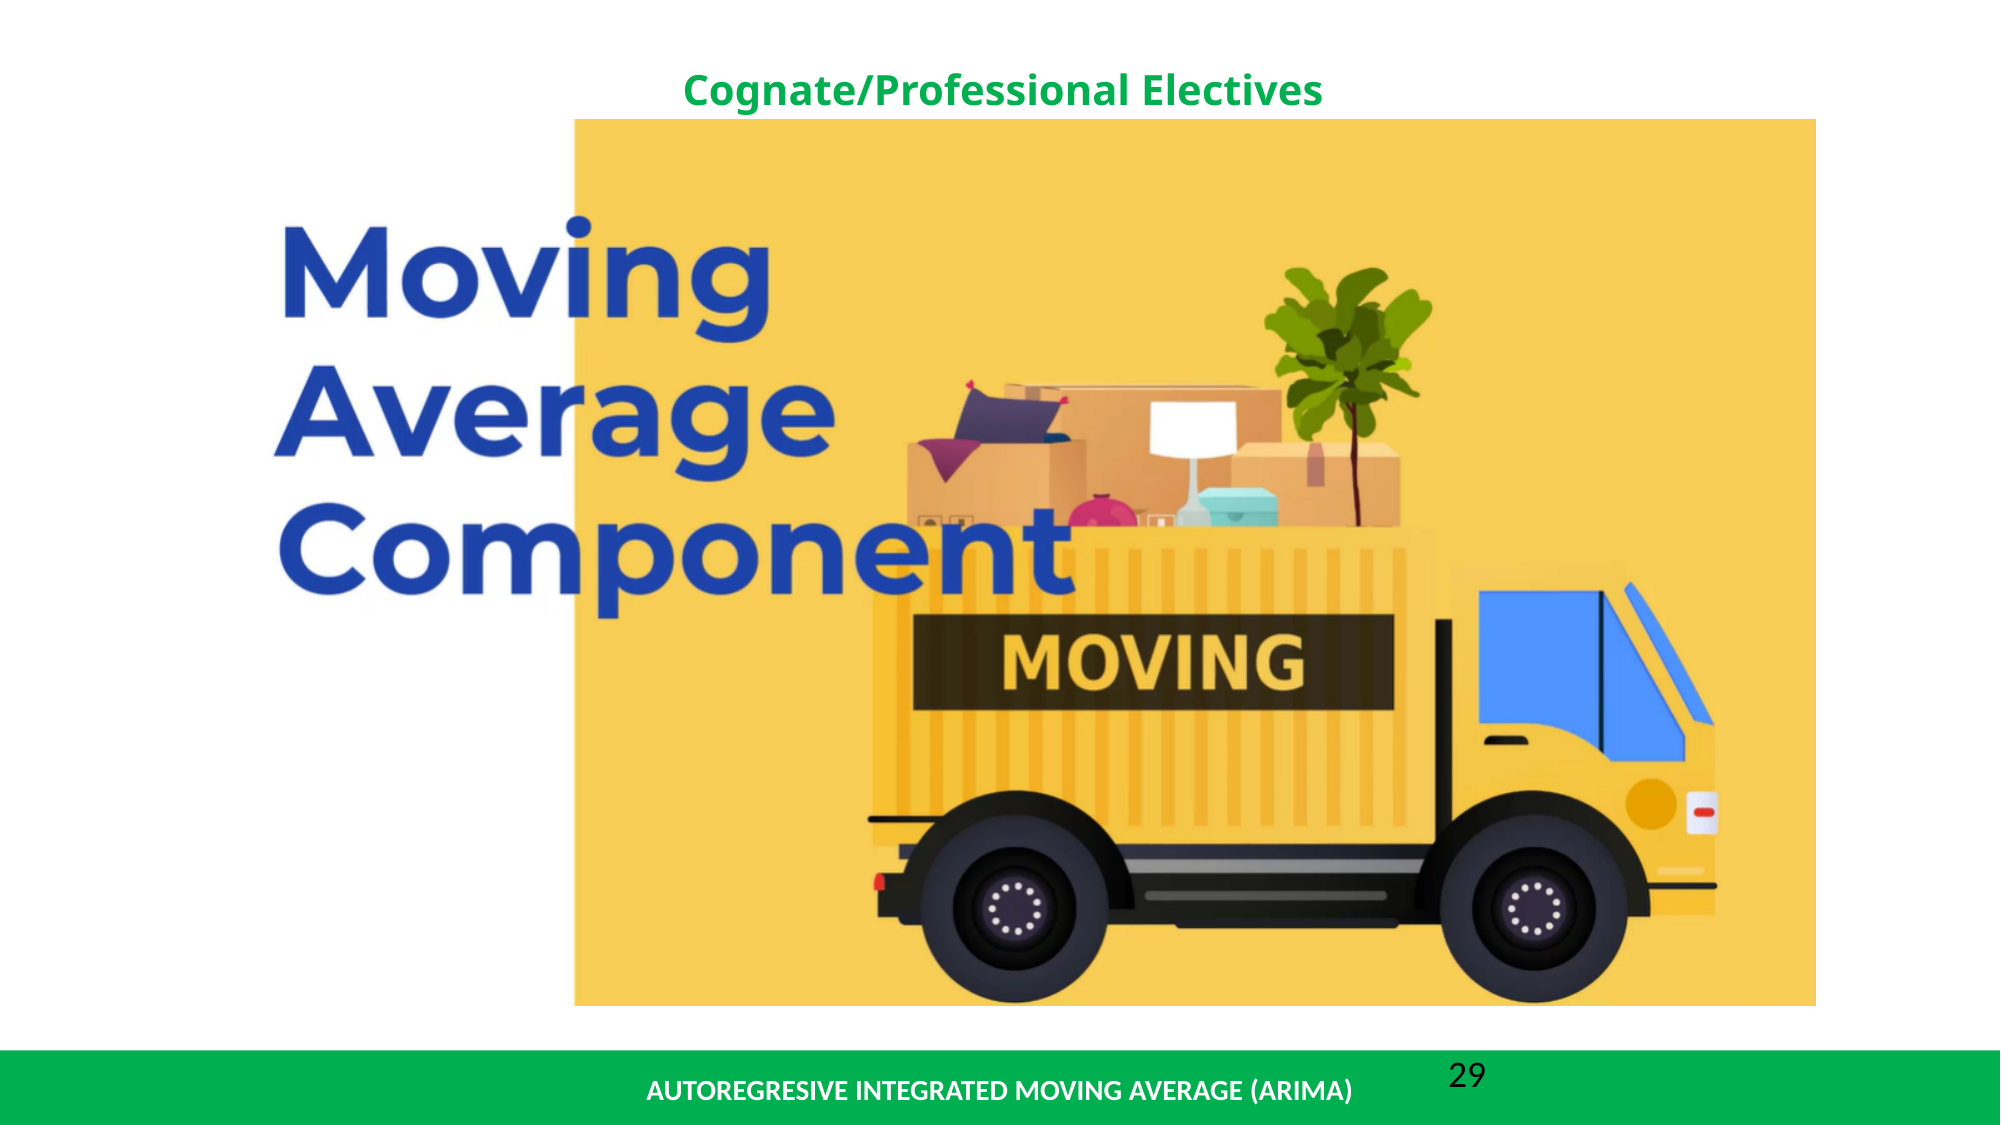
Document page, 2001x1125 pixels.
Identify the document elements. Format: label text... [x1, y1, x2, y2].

slide_number 29 [1433, 1042, 1900, 1103]
picture [184, 119, 1816, 1006]
